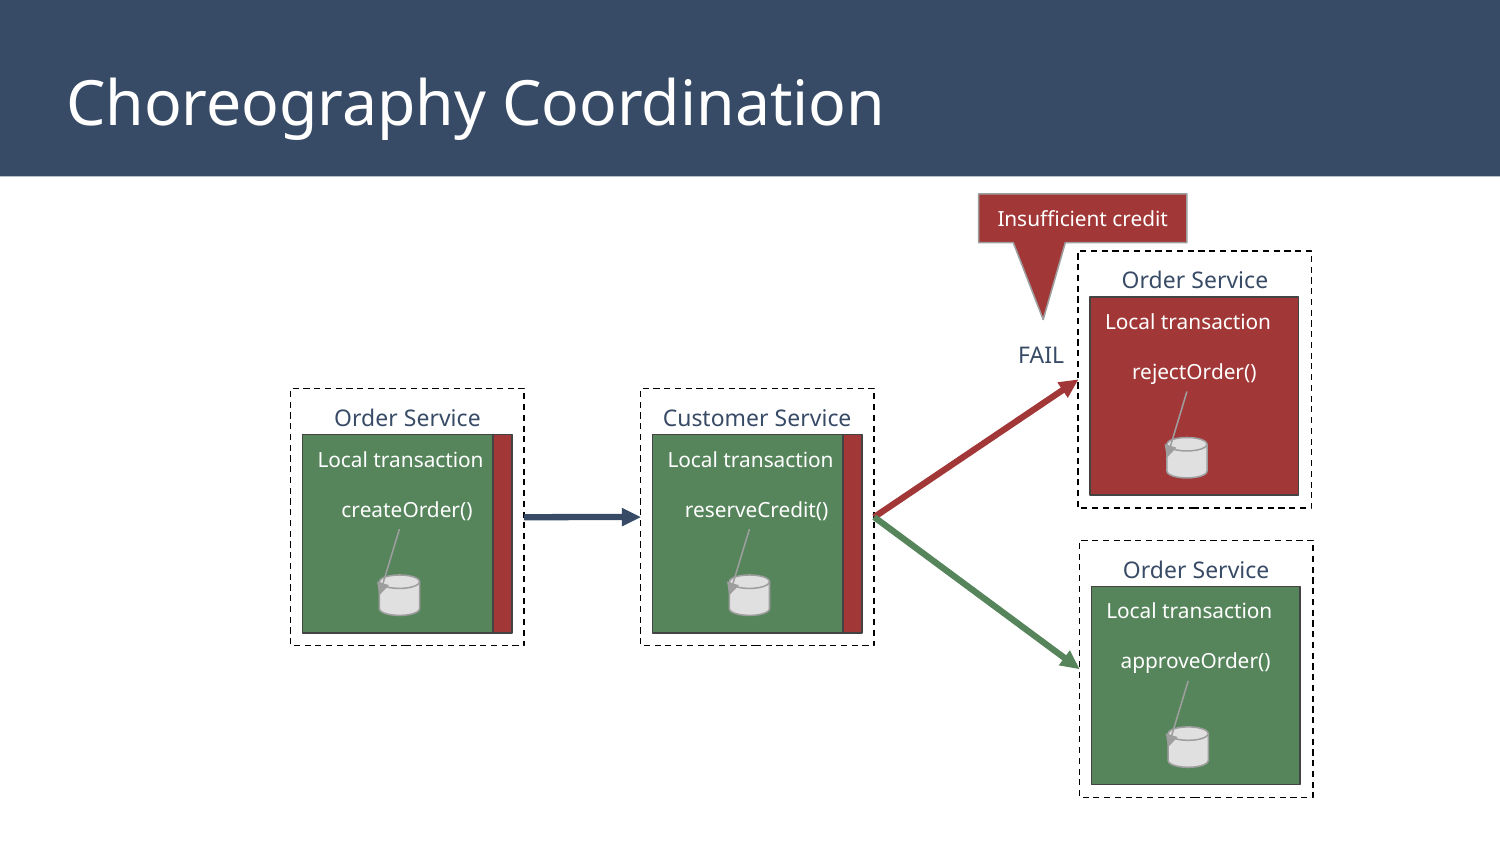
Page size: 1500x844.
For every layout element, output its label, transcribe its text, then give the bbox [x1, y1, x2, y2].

text_box [1168, 727, 1209, 768]
text_box Local transaction reserveCredit() [652, 434, 843, 633]
text_box [290, 441, 525, 646]
text_box [1078, 303, 1312, 509]
text_box [0, 176, 1500, 844]
text_box [640, 441, 868, 646]
text_box Local transaction approveOrder() [1091, 586, 1300, 785]
text_box [1079, 593, 1313, 798]
text_box Local transaction rejectOrder() [1090, 296, 1299, 496]
text_box Order Service [1085, 540, 1313, 593]
text_box Local transaction createOrder() [302, 434, 493, 633]
text_box [729, 575, 770, 616]
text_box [873, 516, 1080, 670]
text_box Order Service [290, 388, 525, 441]
text_box FAIL [982, 325, 1100, 378]
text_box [873, 379, 1079, 516]
text_box Insufficient credit [978, 193, 1187, 320]
text_box Order Service [1078, 250, 1312, 303]
title Choreography Coordination [51, 48, 1449, 142]
text_box [1166, 437, 1208, 478]
text_box [379, 575, 420, 616]
text_box [493, 434, 513, 633]
text_box Customer Service [640, 388, 868, 441]
text_box [843, 434, 863, 633]
